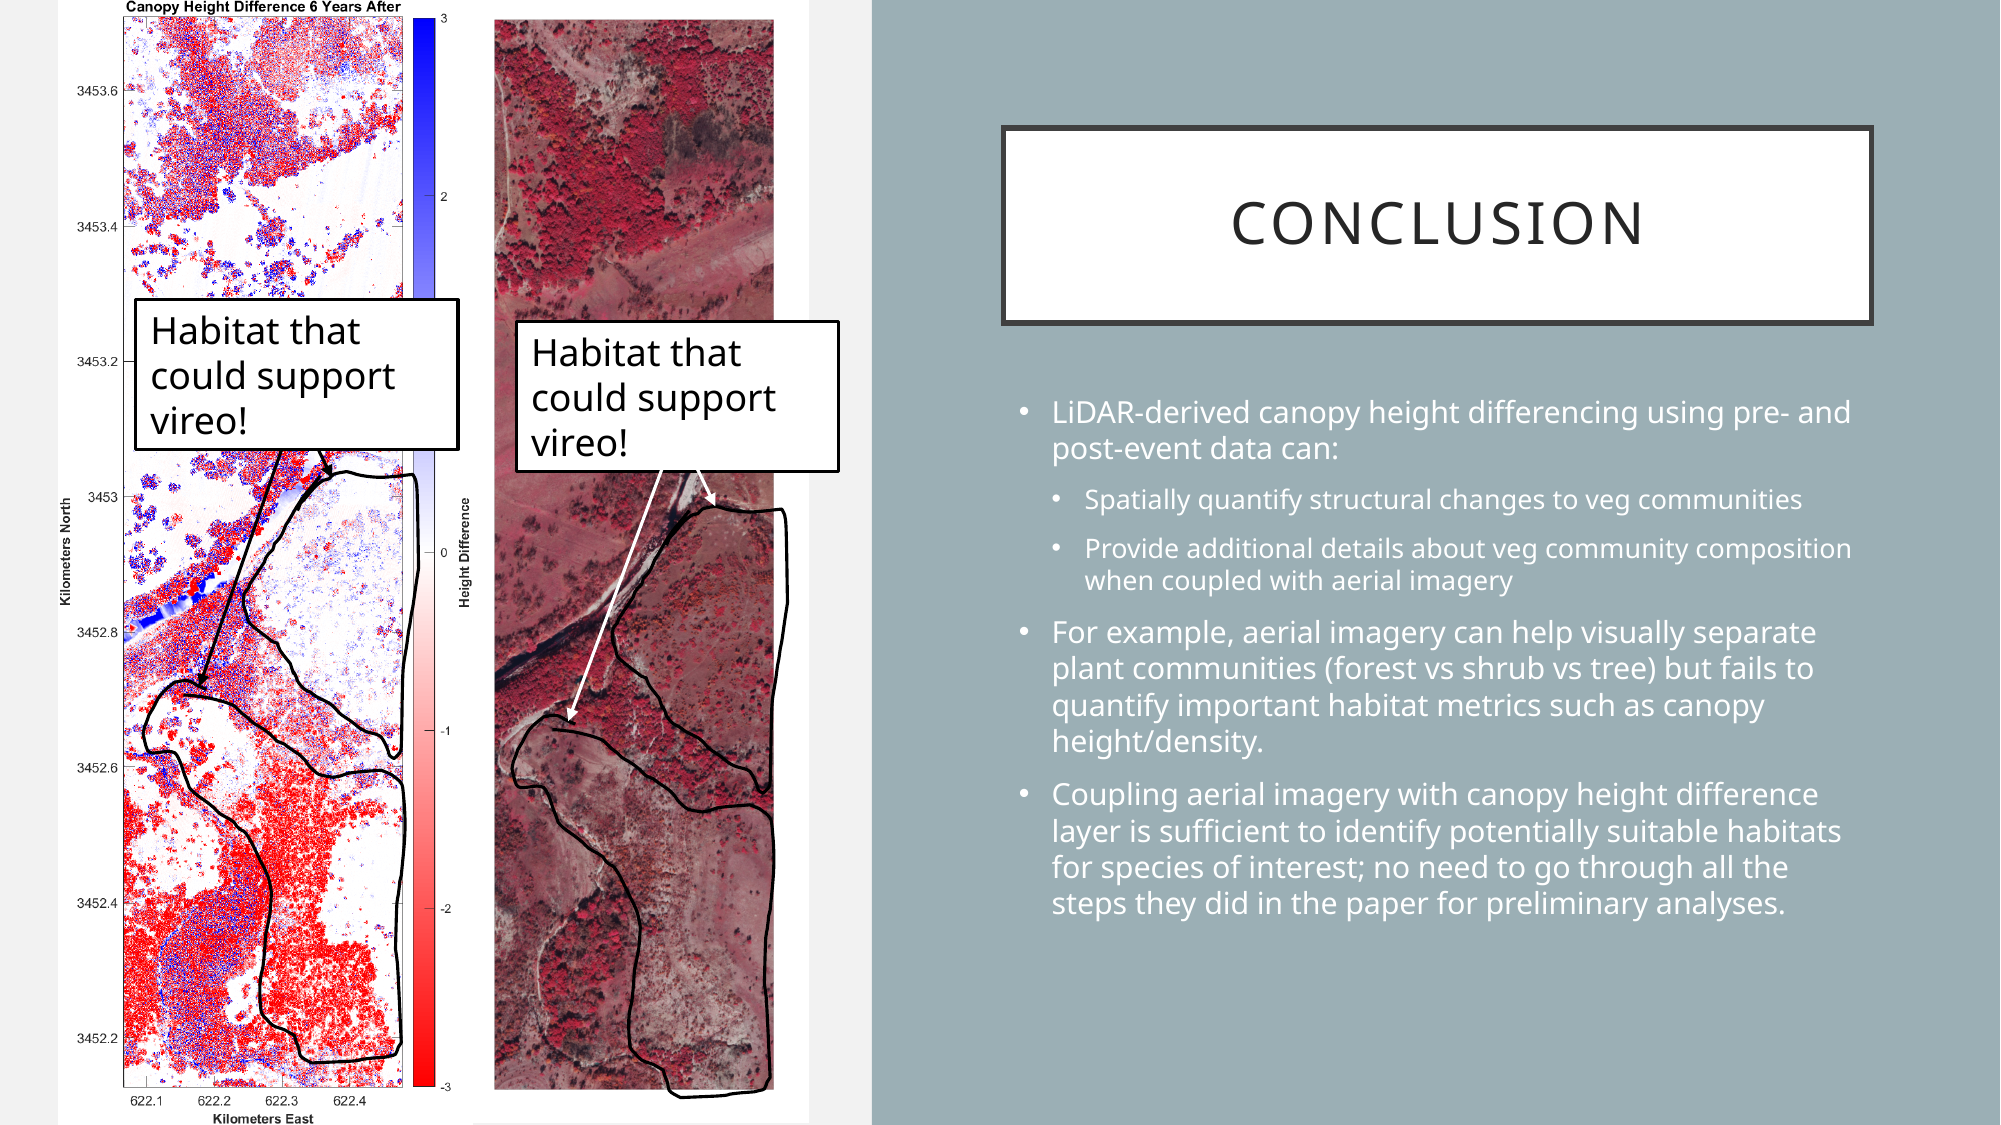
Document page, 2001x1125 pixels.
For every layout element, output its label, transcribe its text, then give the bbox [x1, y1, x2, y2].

list LiDAR-derived canopy height differencing using pre- and post-event data can: Spatially quantify structural changes to veg communities Provide additional details about veg community composition when coupled with aerial imagery For example, aerial imagery can help visually separate plant communities (forest vs shrub vs tree) but fails to quantify important habitat metrics such as canopy height/density. Coupling aerial imagery with canopy height difference layer is sufficient to identify potentially suitable habitats for species of interest; no need to go through all the steps they did in the paper for preliminary analyses. [1003, 385, 1871, 968]
text_box [871, 0, 2000, 1125]
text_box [58, 0, 782, 1125]
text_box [135, 299, 839, 1098]
title Conclusion [1001, 125, 1874, 326]
